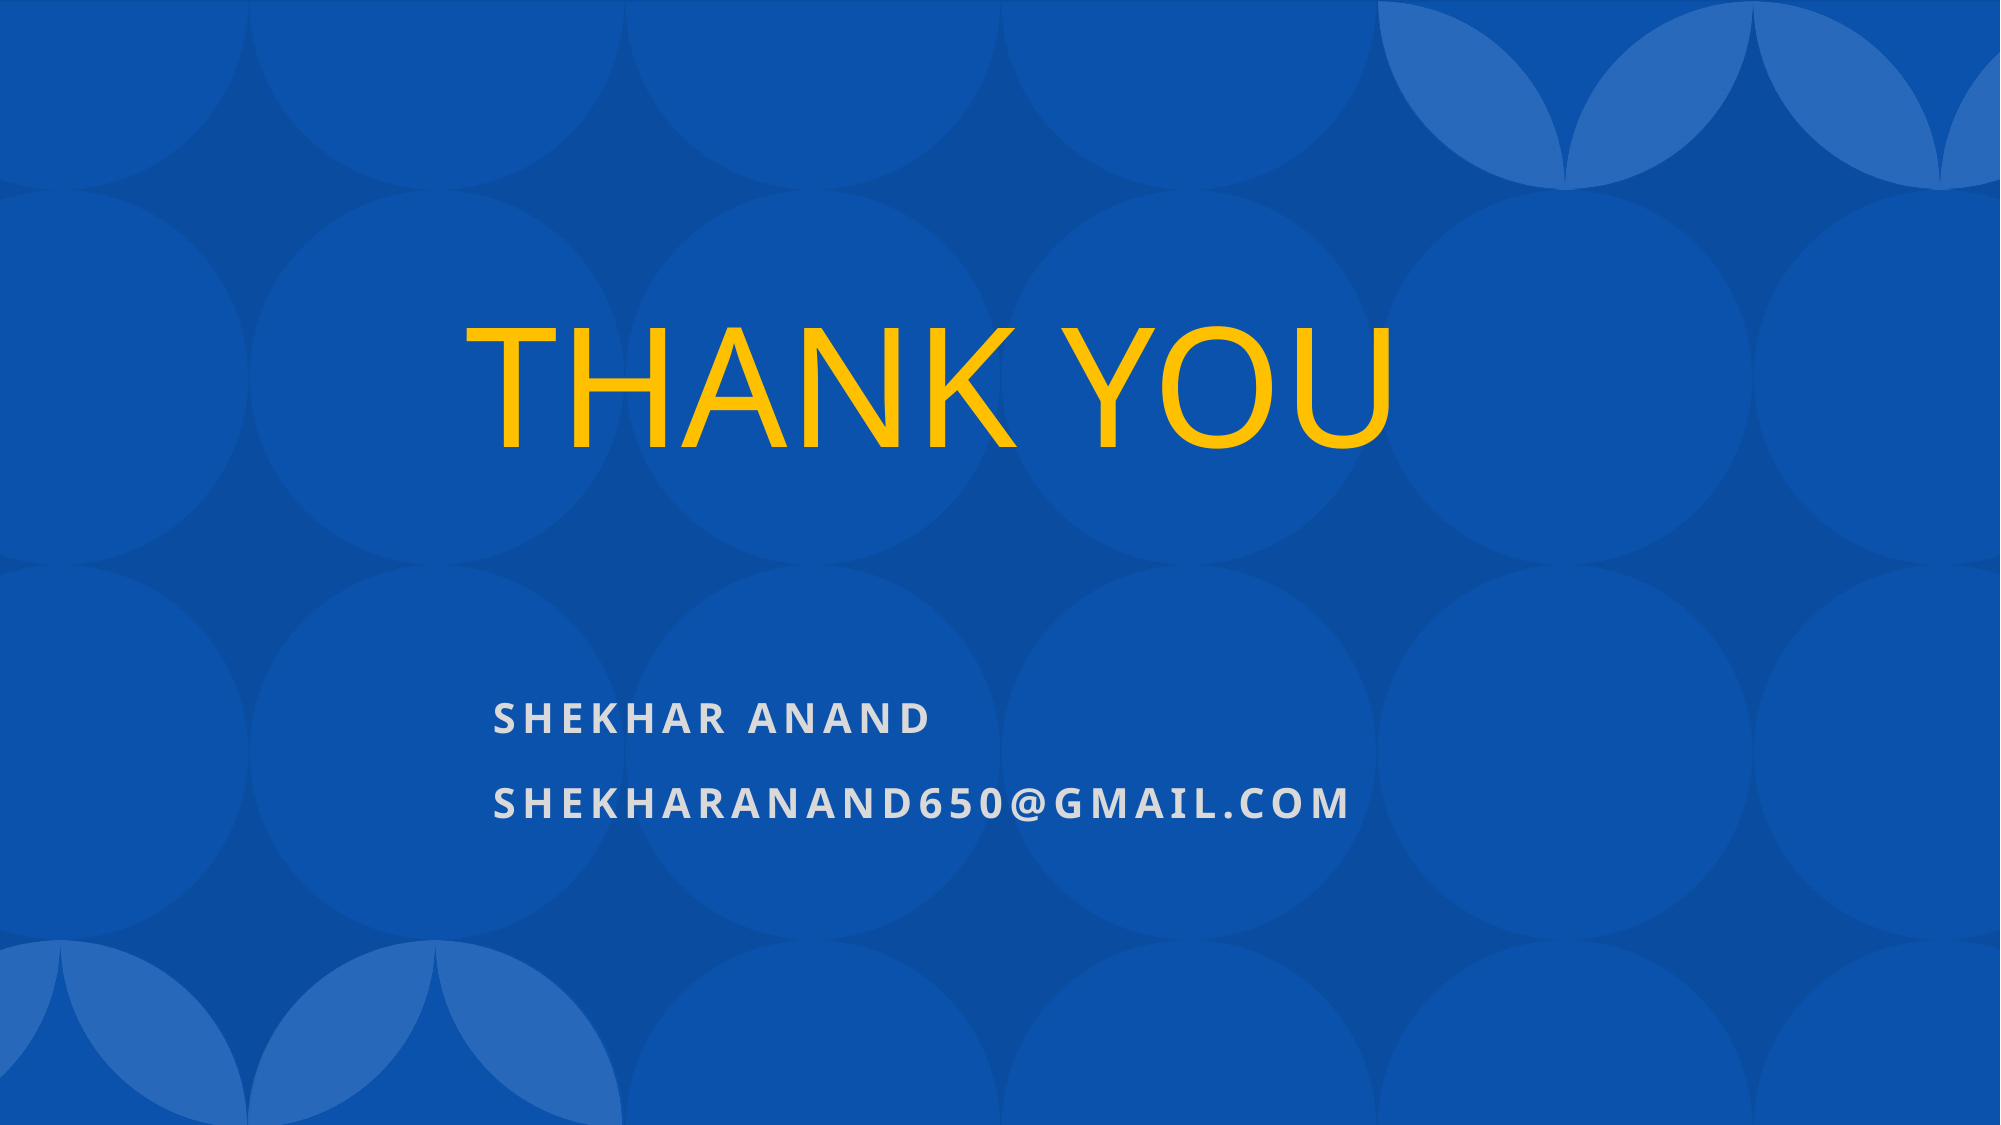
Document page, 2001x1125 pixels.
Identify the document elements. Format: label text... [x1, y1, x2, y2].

list Shekhar Anand SHekharanand650@gmail.com [492, 676, 1807, 906]
picture [0, 1, 2000, 1125]
title THANK YOU [465, 327, 1432, 563]
